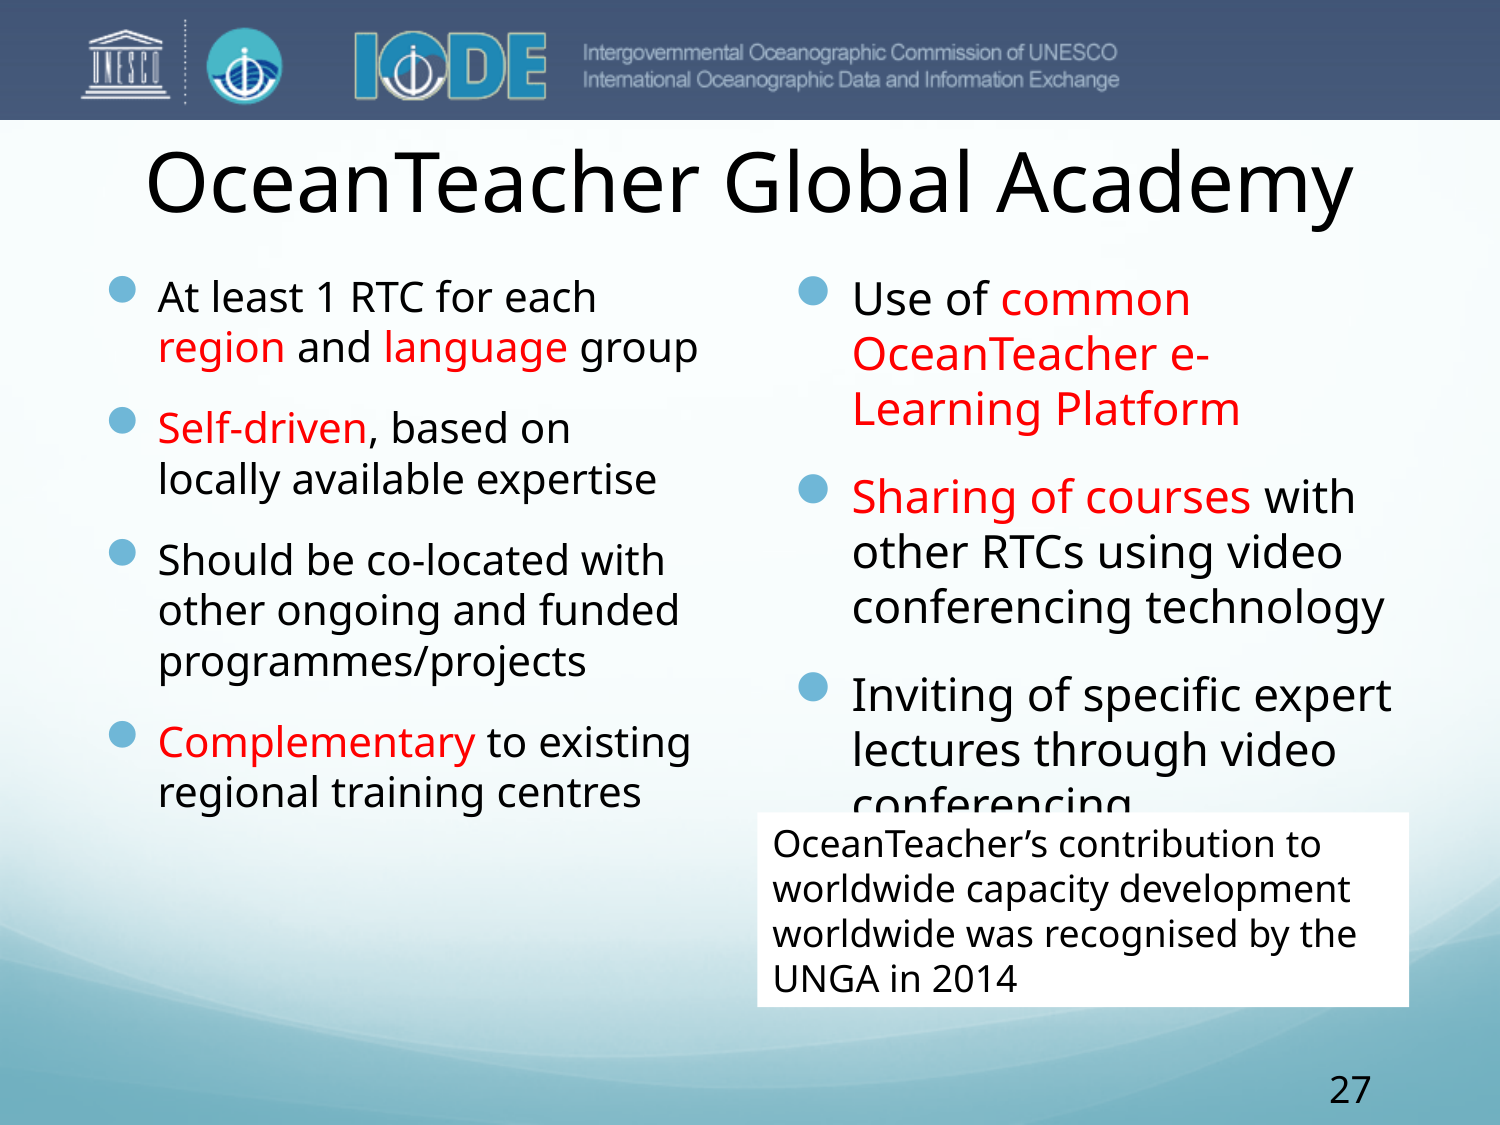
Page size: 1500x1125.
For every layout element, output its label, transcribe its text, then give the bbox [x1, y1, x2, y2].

list At least 1 RTC for each region and language group Self-driven, based on locally available expertise Should be co-located with other ongoing and funded programmes/projects Complementary to existing regional training centres [90, 262, 721, 975]
text_box 27 [1314, 1058, 1500, 1125]
list Use of common OceanTeacher e-Learning Platform Sharing of courses with other RTCs using video conferencing technology Inviting of specific expert lectures through video conferencing [779, 262, 1410, 812]
title OceanTeacher Global Academy [90, 17, 1410, 237]
picture [0, 0, 1500, 120]
text_box OceanTeacher’s contribution to worldwide capacity development worldwide was recognised by the UNGA in 2014 [757, 812, 1410, 1008]
